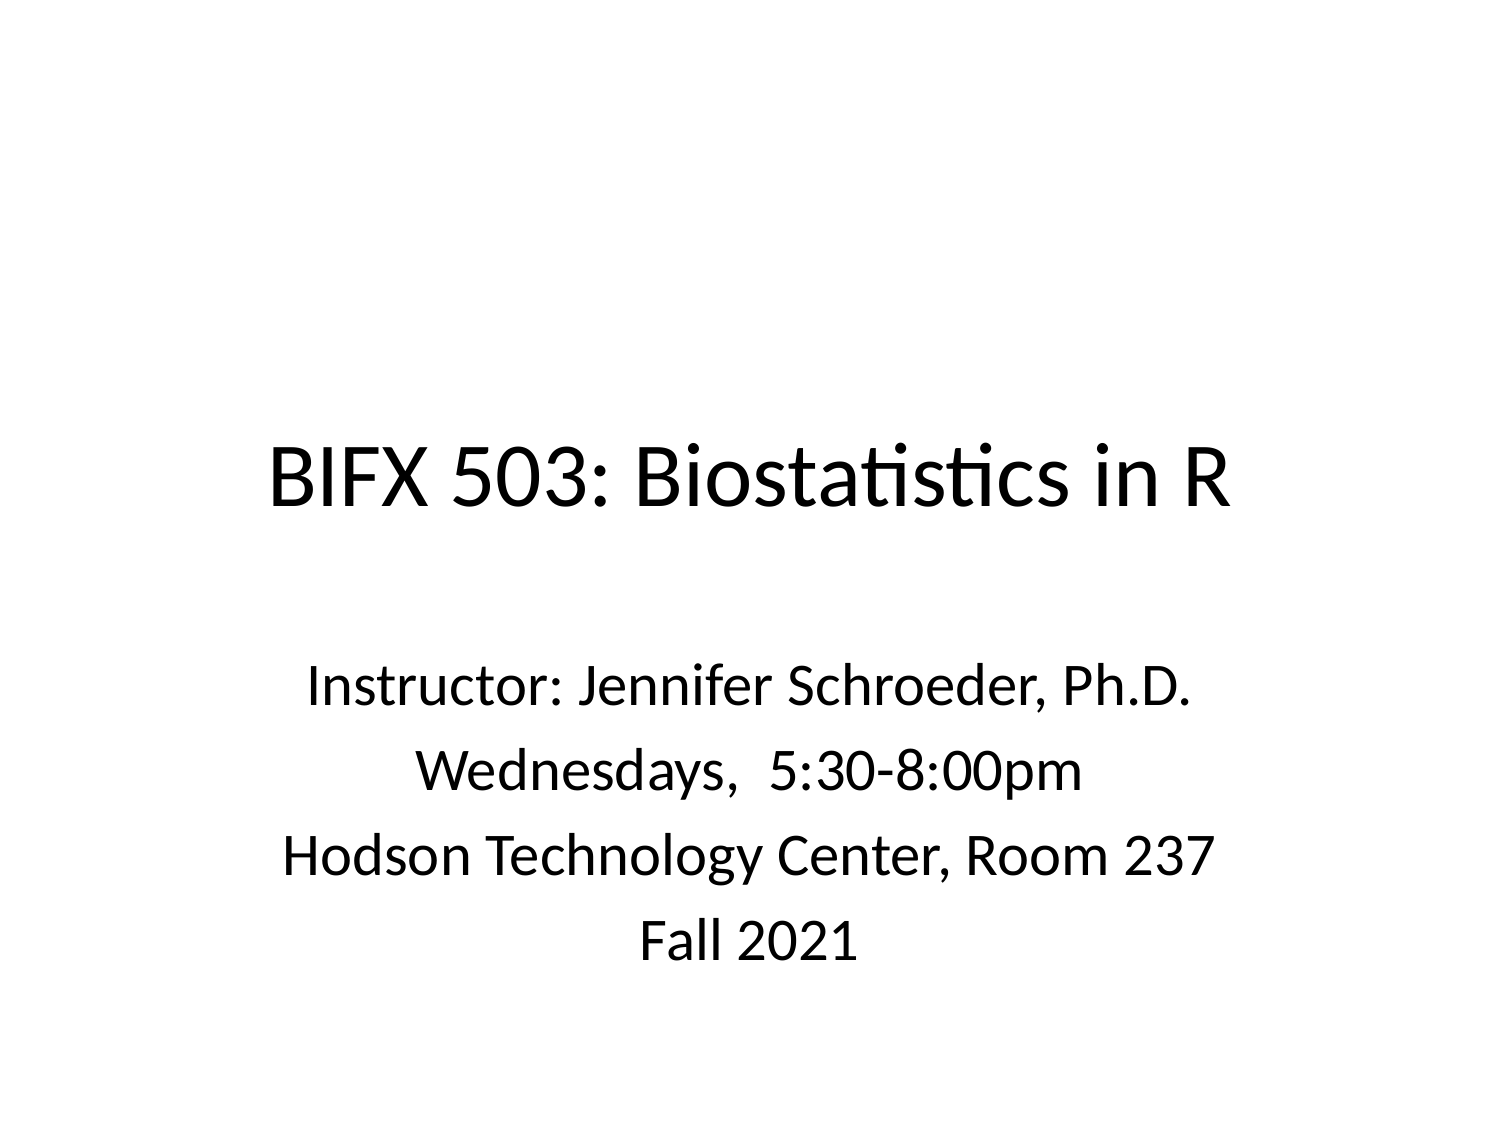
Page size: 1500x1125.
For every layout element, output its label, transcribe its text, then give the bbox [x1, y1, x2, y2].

subtitle Instructor: Jennifer Schroeder, Ph.D. Wednesdays, 5:30-8:00pm Hodson Technology Center, Room 237 Fall 2021 [225, 637, 1275, 986]
title BIFX 503: Biostatistics in R [112, 349, 1388, 591]
